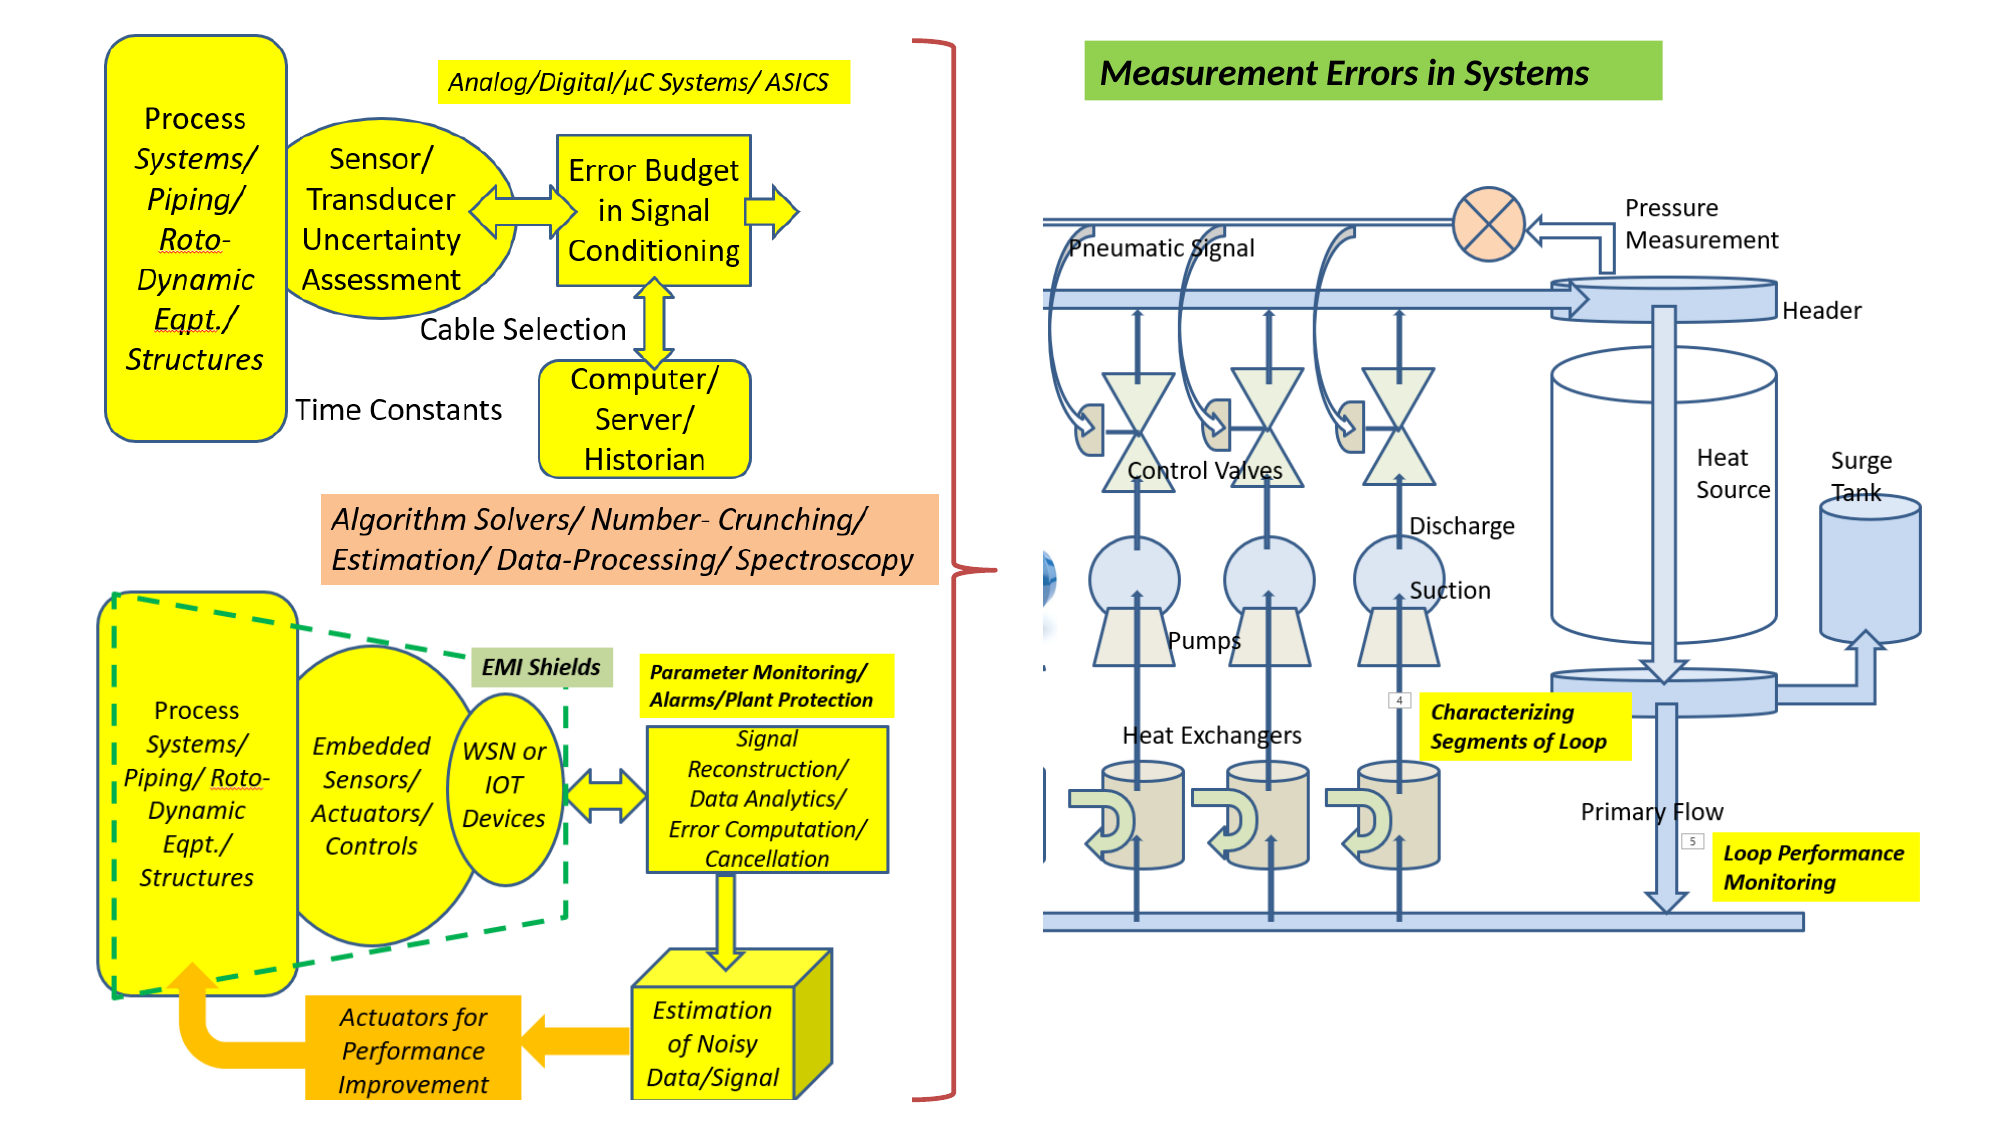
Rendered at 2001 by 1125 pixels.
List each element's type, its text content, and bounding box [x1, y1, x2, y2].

text_box Measurement Errors in Systems [1084, 40, 1663, 101]
text_box [960, 566, 997, 575]
text_box [923, 602, 955, 1101]
picture [1042, 181, 1936, 944]
picture [81, 24, 955, 1101]
